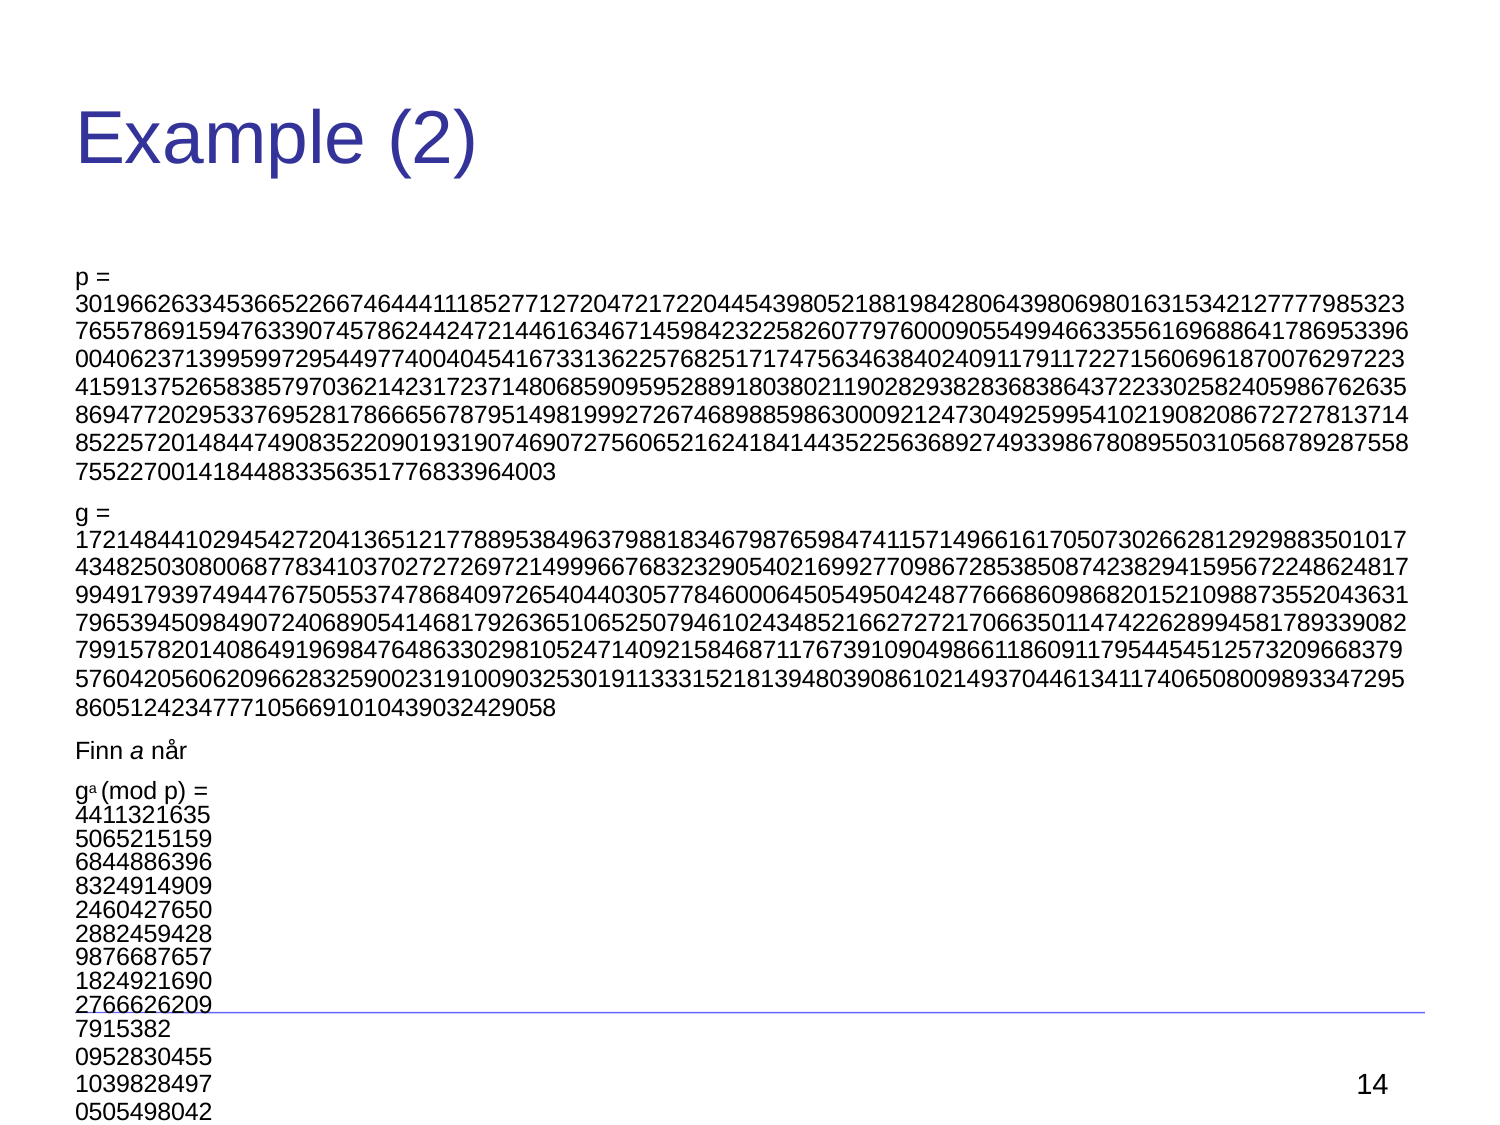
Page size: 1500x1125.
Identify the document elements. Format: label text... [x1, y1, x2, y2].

text_box p = 3019662633453665226674644411185277127204721722044543980521881984280643980698016315342127777985323 7655786915947633907457862442472144616346714598423225826077976000905549946633556169688641786953396 0040623713995997295449774004045416733136225768251717475634638402409117911722715606961870076297223 4159137526583857970362142317237148068590959528891803802119028293828368386437223302582405986762635 8694772029533769528178666567879514981999272674689885986300092124730492599541021908208672727813714 8522572014844749083522090193190746907275606521624184144352256368927493398678089550310568789287558 75522700141844883356351776833964003 g = 1721484410294542720413651217788953849637988183467987659847411571496616170507302662812929883501017 4348250308006877834103702727269721499966768323290540216992770986728538508742382941595672248624817 9949179397494476750553747868409726540440305778460006450549504248776668609868201521098873552043631 7965394509849072406890541468179263651065250794610243485216627272170663501147422628994581789339082 7991578201408649196984764863302981052471409215846871176739109049866118609117954454512573209668379 5760420560620966283259002319100903253019113331521813948039086102149370446134117406508009893347295 86051242347771056691010439032429058 Finn a når ga (mod p) = 4411321635506521515968448863968324914909246042765028824594289876687657182492169027666262097915382 0952830455103982849705054980427000258241321067445164291945709875449674237106754516103276658256727 2413603372376920980338976048557155564281928533840136742732489850550648761094630053148353906425838 5317698361559907392252360968934338558269603389519179121915049733353702083721856421988041492207985 6566434665604898681669845852964624047443239120501341277499692338517113201830210812184500672101247 2700988032756016626566167579963223042395414267579262222147625965023052419869061244027798941410432 6855174387813098860607831088110617 [68, 257, 1422, 1125]
title Example (2) [72, 86, 482, 257]
